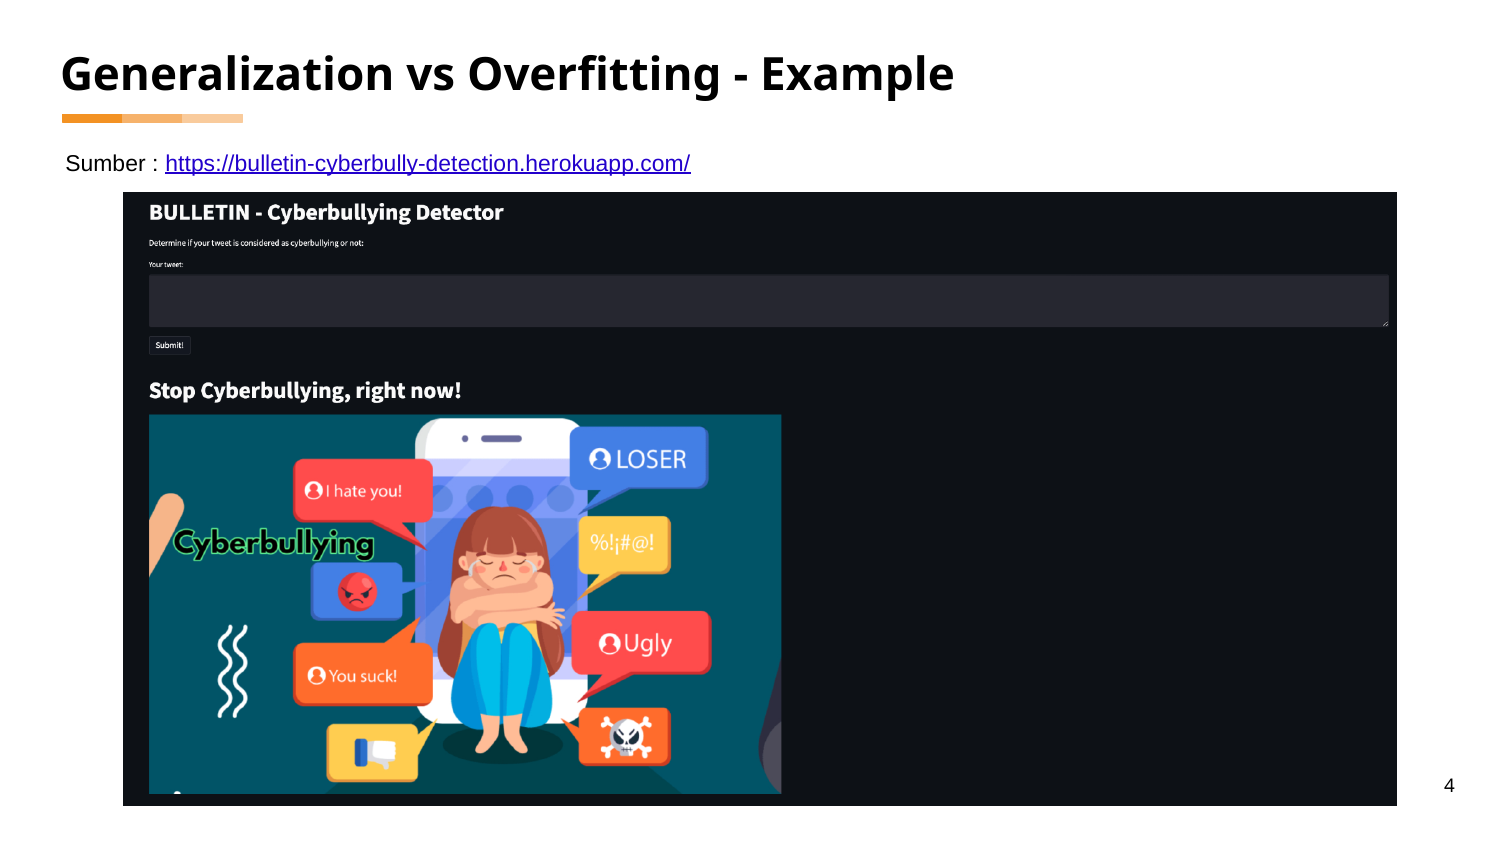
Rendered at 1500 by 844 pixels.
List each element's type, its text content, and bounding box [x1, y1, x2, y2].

text_box Sumber : https://bulletin-cyberbully-detection.herokuapp.com/ [50, 134, 1329, 190]
picture [123, 192, 1397, 806]
slide_number ‹#› [1396, 742, 1500, 844]
title Generalization vs Overfitting - Example [0, 0, 1500, 122]
